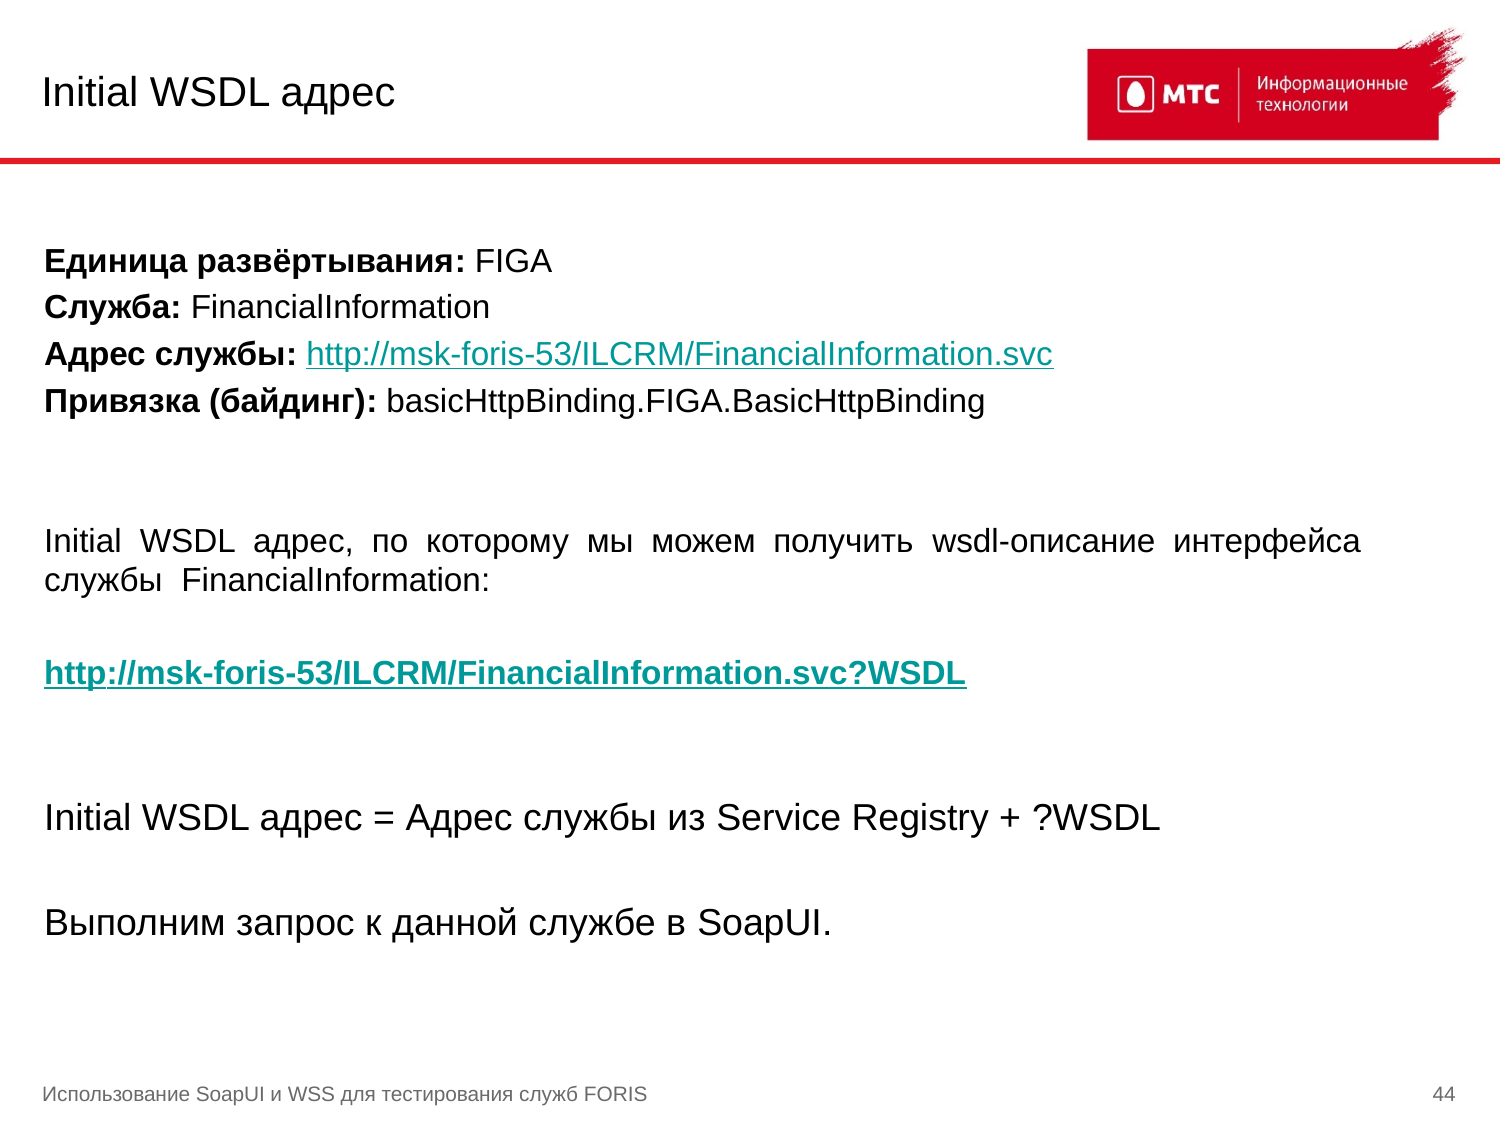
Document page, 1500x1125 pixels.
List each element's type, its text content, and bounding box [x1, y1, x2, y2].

slide_number 44 [1390, 1070, 1456, 1106]
picture [1306, 19, 1475, 149]
text_box Единица развёртывания: FIGA Служба: FinancialInformation Адрес службы: http://msk-foris-53/ILCRM/FinancialInformation.svc Привязка (байдинг): basicHttpBinding.FIGA.BasicHttpBinding Initial WSDL адрес, по которому мы можем получить wsdl-описание интерфейса службы FinancialInformation: http://msk-foris-53/ILCRM/FinancialInformation.svc?WSDL Initial WSDL адрес = Адрес службы из Service Registry + ?WSDL Выполним запрос к данной службе в SoapUI. [29, 231, 1377, 950]
title Initial WSDL адрес [40, 18, 1306, 162]
footer Использование SoapUI и WSS для тестирования служб FORIS [41, 1070, 1377, 1107]
